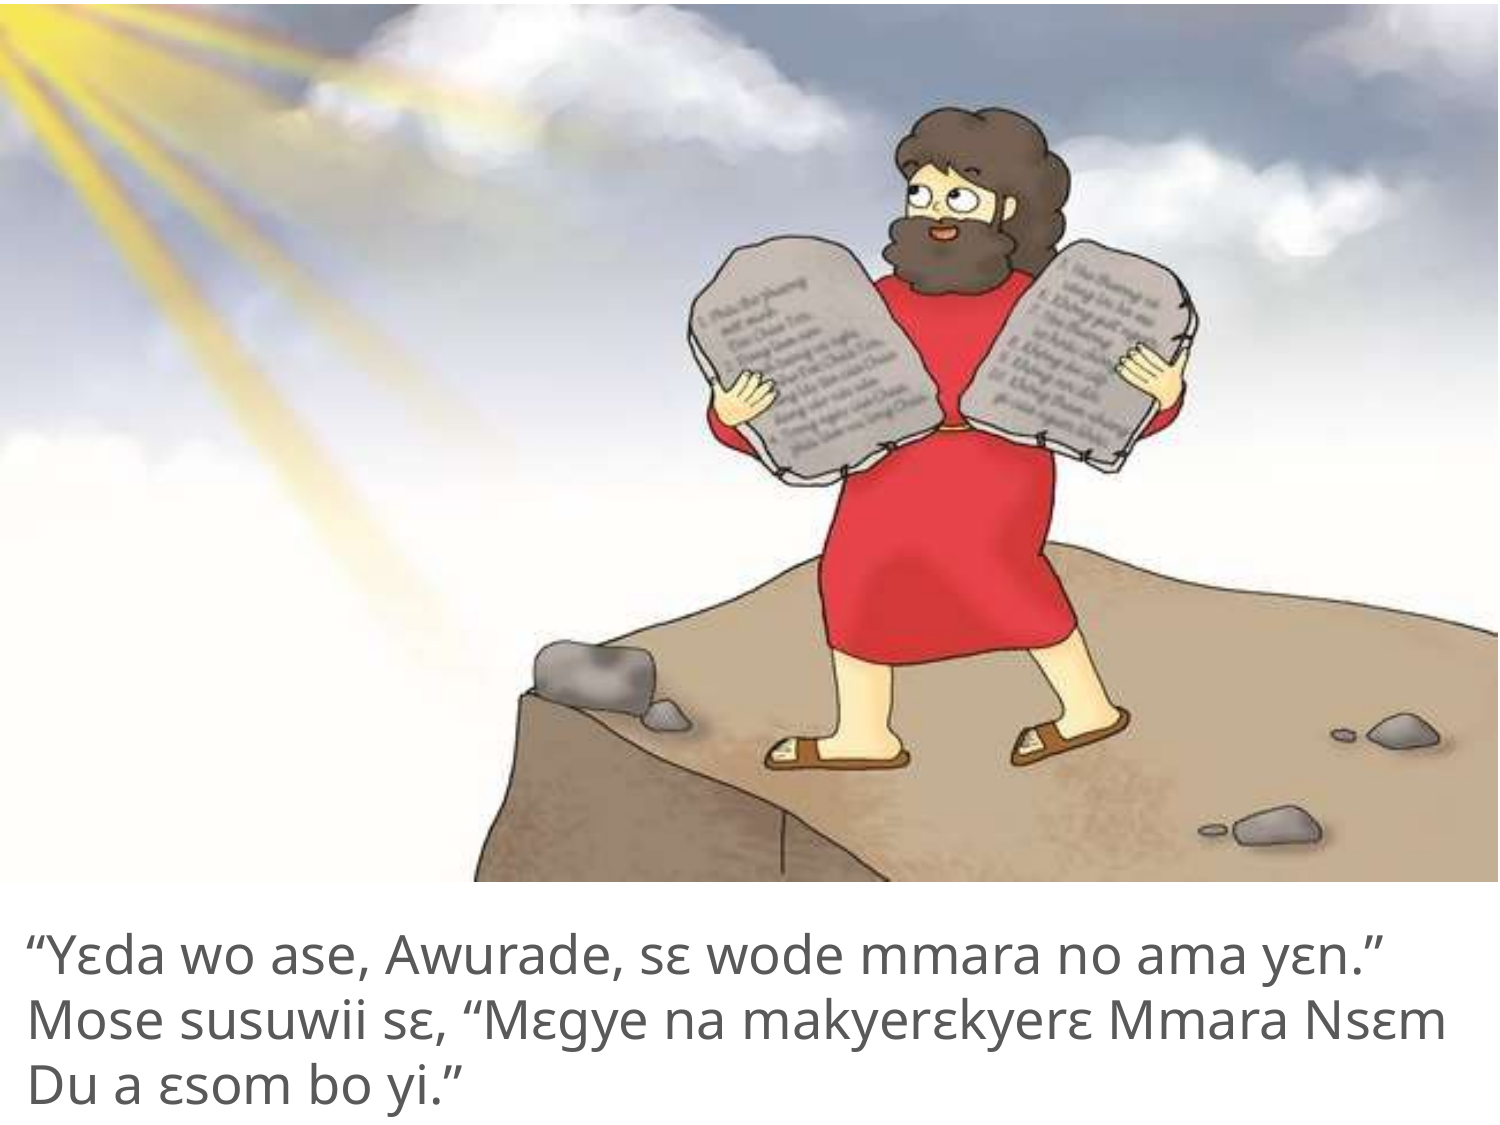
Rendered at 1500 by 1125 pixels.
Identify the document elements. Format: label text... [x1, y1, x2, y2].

text_box “Yɛda wo ase, Awurade, sɛ wode mmara no ama yɛn.” Mose susuwii sɛ, “Mɛgye na makyerɛkyerɛ Mmara Nsɛm Du a ɛsom bo yi.” [11, 912, 1498, 1123]
picture [0, 4, 1498, 882]
